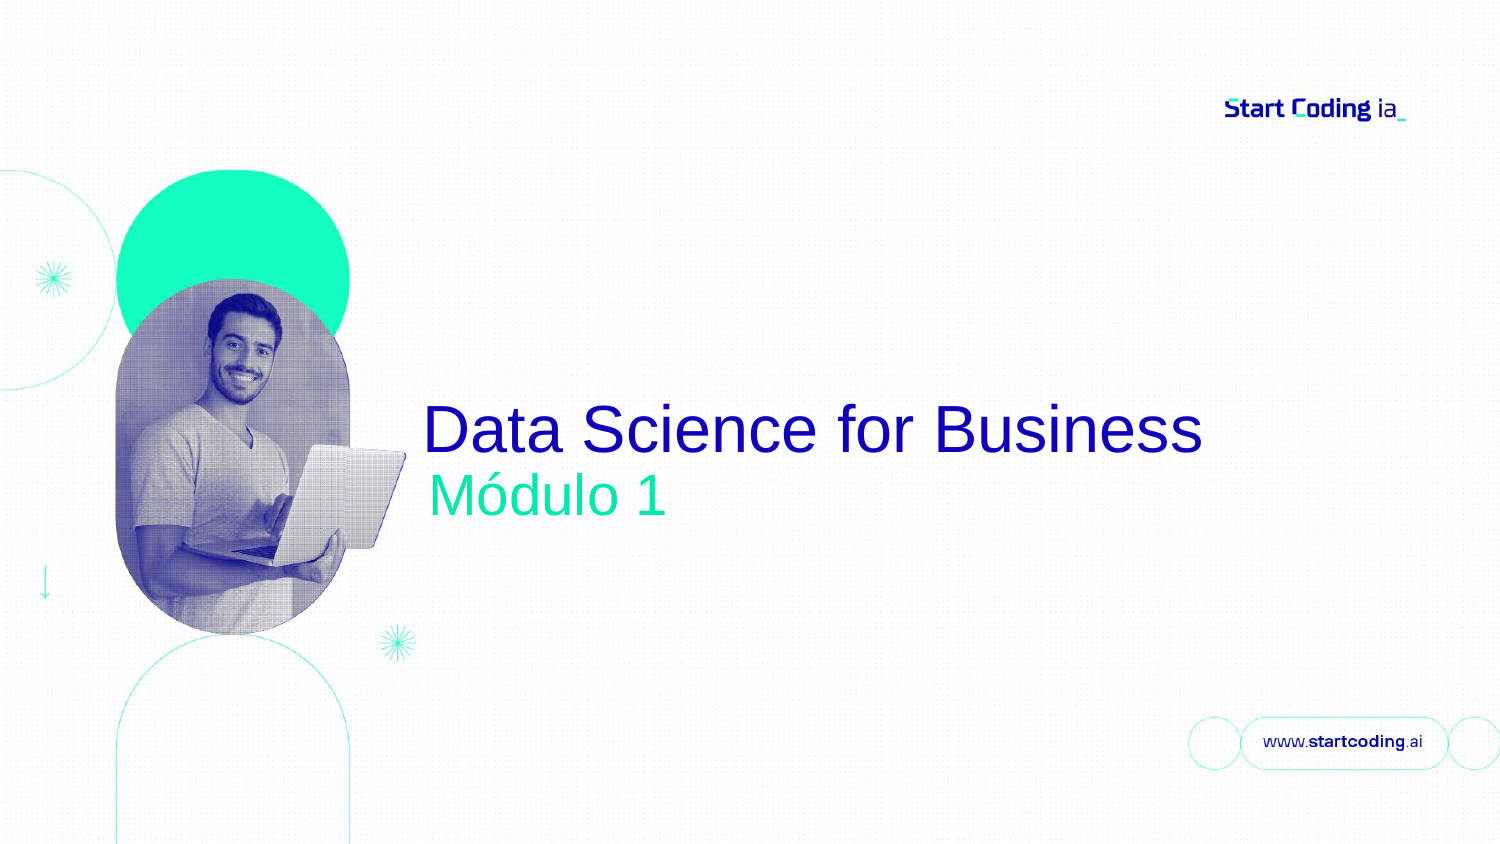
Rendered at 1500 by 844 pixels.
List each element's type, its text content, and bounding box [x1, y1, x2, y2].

title Data Science for Business [407, 145, 1500, 483]
picture [0, 0, 1500, 844]
subtitle Módulo 1 [413, 448, 1452, 579]
